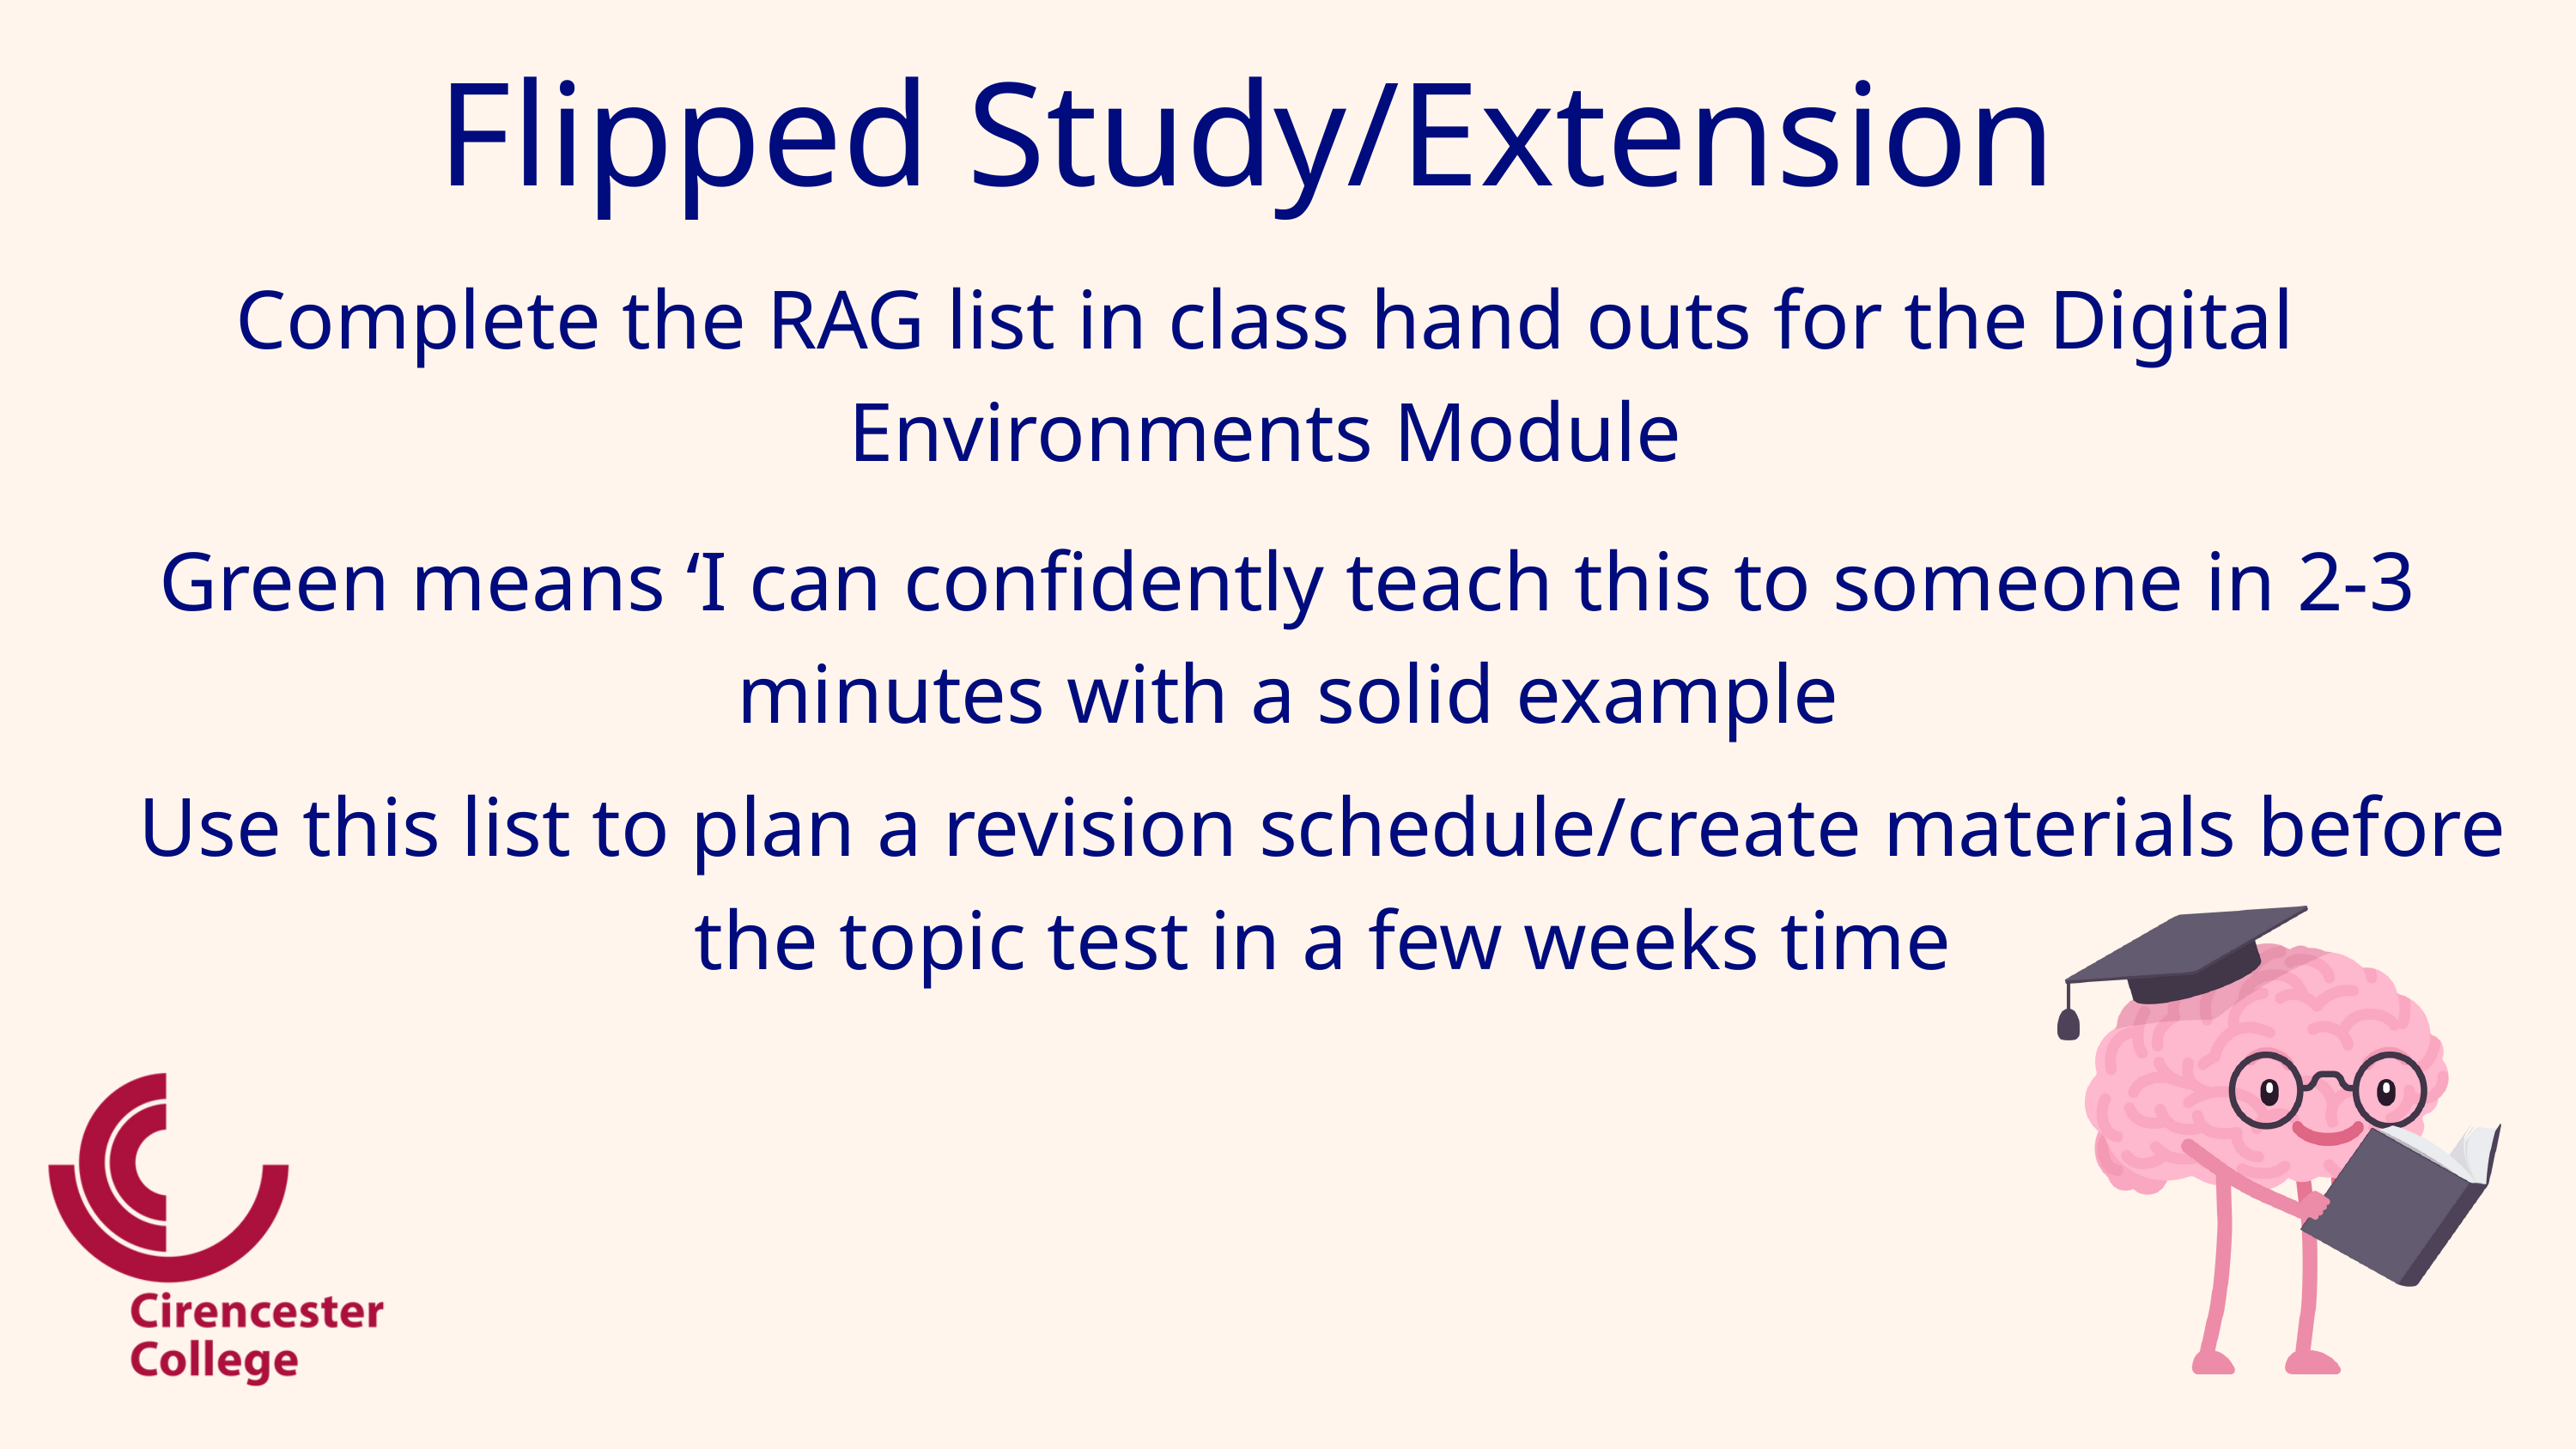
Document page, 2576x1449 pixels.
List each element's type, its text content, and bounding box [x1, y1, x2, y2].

text_box Flipped Study/Extension [398, 14, 2098, 215]
text_box Use this list to plan a revision schedule/create materials before the topic test in a few weeks time [70, 760, 2576, 985]
text_box Green means ‘I can confidently teach this to someone in 2-3 minutes with a solid example [0, 514, 2576, 740]
text_box [2057, 985, 2501, 1374]
text_box [34, 1049, 398, 1413]
text_box Complete the RAG list in class hand outs for the Digital Environments Module [0, 252, 2531, 478]
